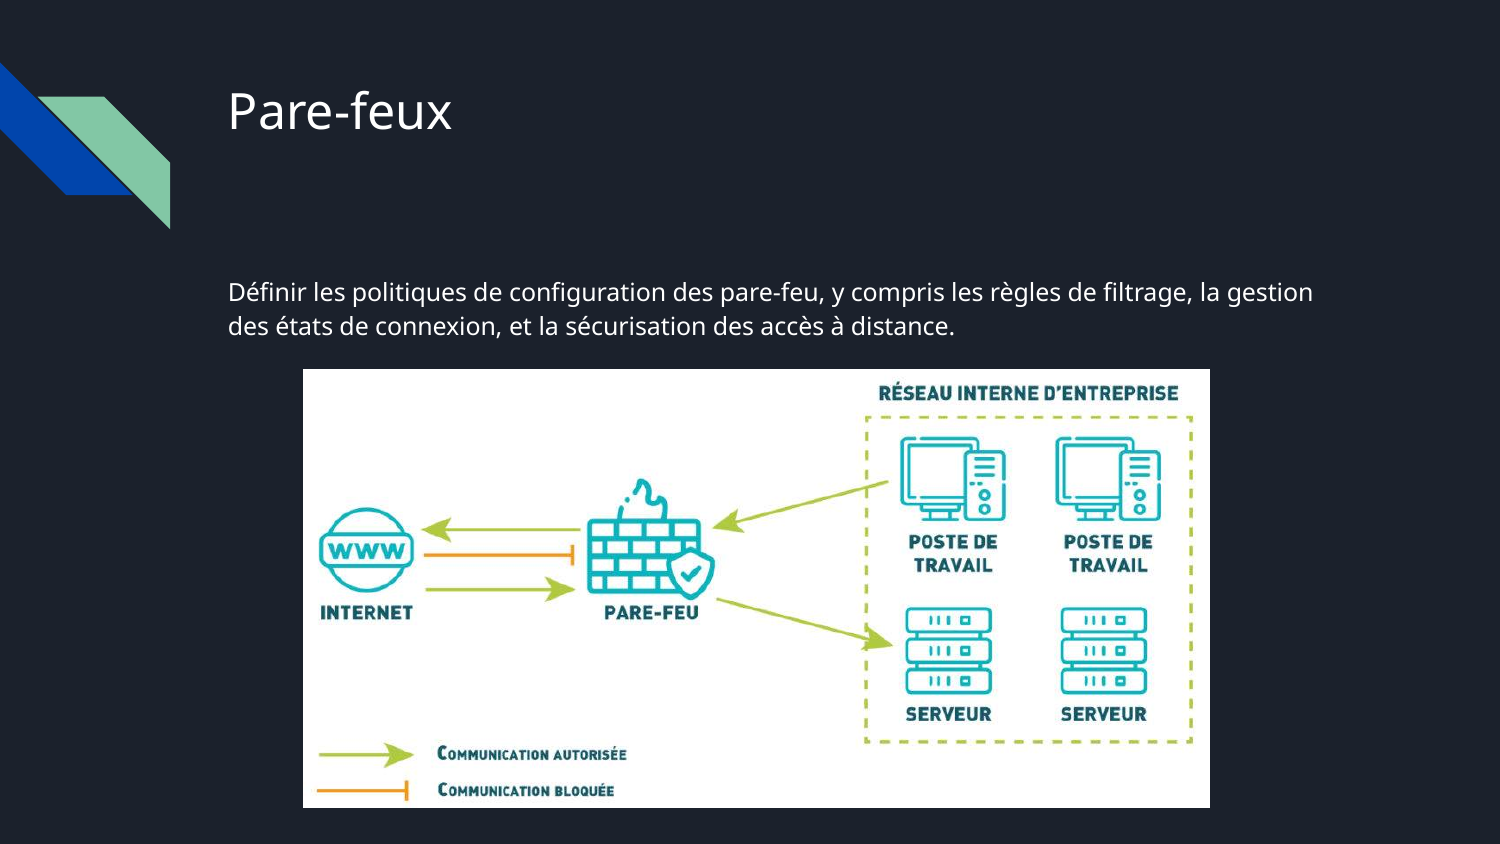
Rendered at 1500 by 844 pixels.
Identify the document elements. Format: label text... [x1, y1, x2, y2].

title Pare-feux [212, 64, 1368, 215]
list Définir les politiques de configuration des pare-feu, y compris les règles de filtrage, la gestion des états de connexion, et la sécurisation des accès à distance. [212, 257, 1368, 357]
picture [302, 369, 1211, 808]
